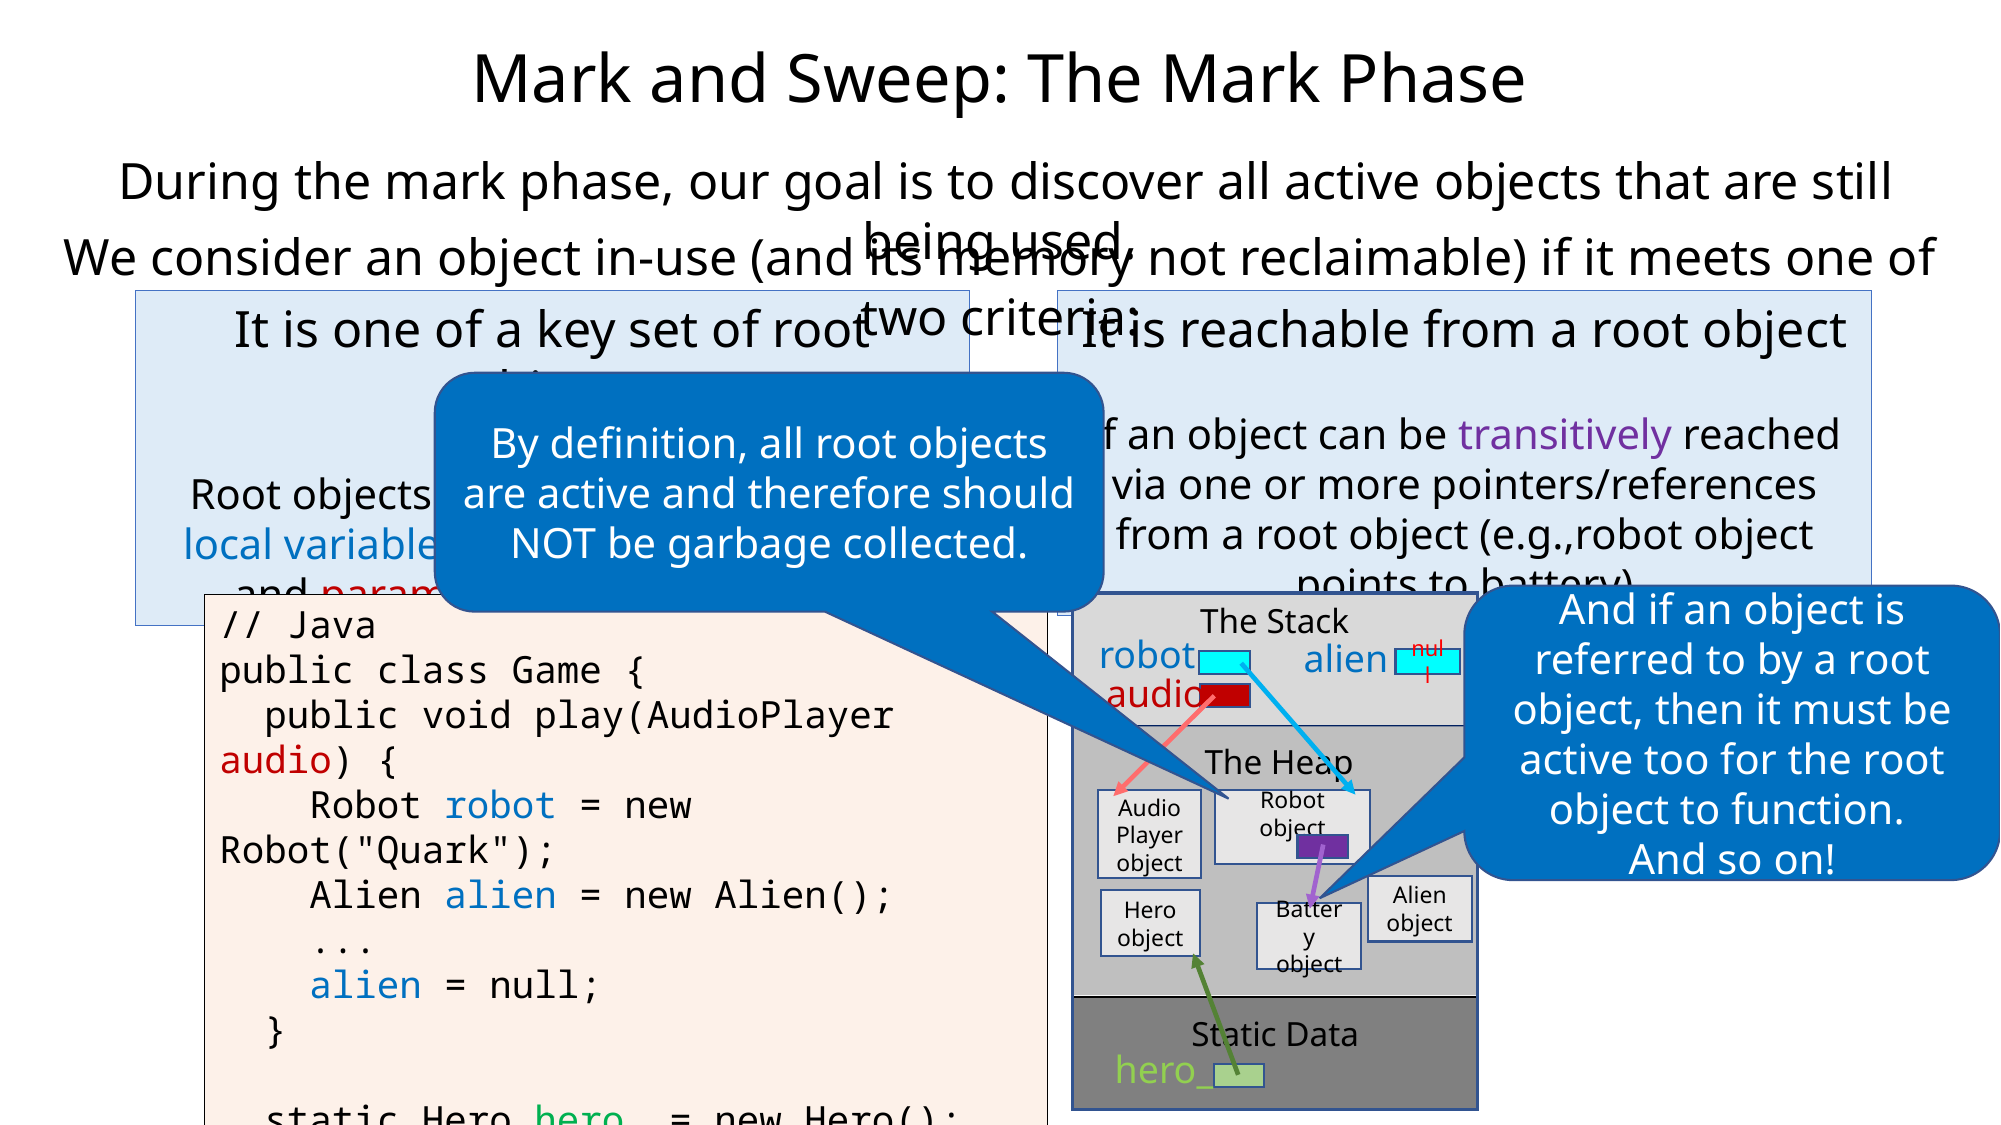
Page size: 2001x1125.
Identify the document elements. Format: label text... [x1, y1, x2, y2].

text_box It is reachable from a root object If an object can be transitively reached via one or more pointers/references from a root object (e.g.,robot object points to battery) [1057, 353, 1872, 597]
text_box And if an object is referred to by a root object, then it must be active too for the root object to function. And so on! [1479, 584, 2000, 882]
text_box During the mark phase, our goal is to discover all active objects that are still being used. [48, 142, 1965, 217]
text_box We consider an object in-use (and its memory not reclaimable) if it meets one of two criteria: [28, 217, 1972, 353]
text_box By definition, all root objects are active and therefore should NOT be garbage collected. [433, 371, 1105, 728]
title Mark and Sweep: The Mark Phase [150, 0, 1850, 142]
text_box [1072, 592, 1479, 1111]
text_box It is one of a key set of root objects Root objects include global variables, local variables across all stack frames, and parameters on the call stack [135, 353, 970, 626]
text_box // Java public class Game { public void play(AudioPlayer audio) { Robot robot = new Robot("Quark"); Alien alien = new Alien(); ... alien = null; } static Hero hero_ = new Hero(); } [204, 594, 1048, 1125]
